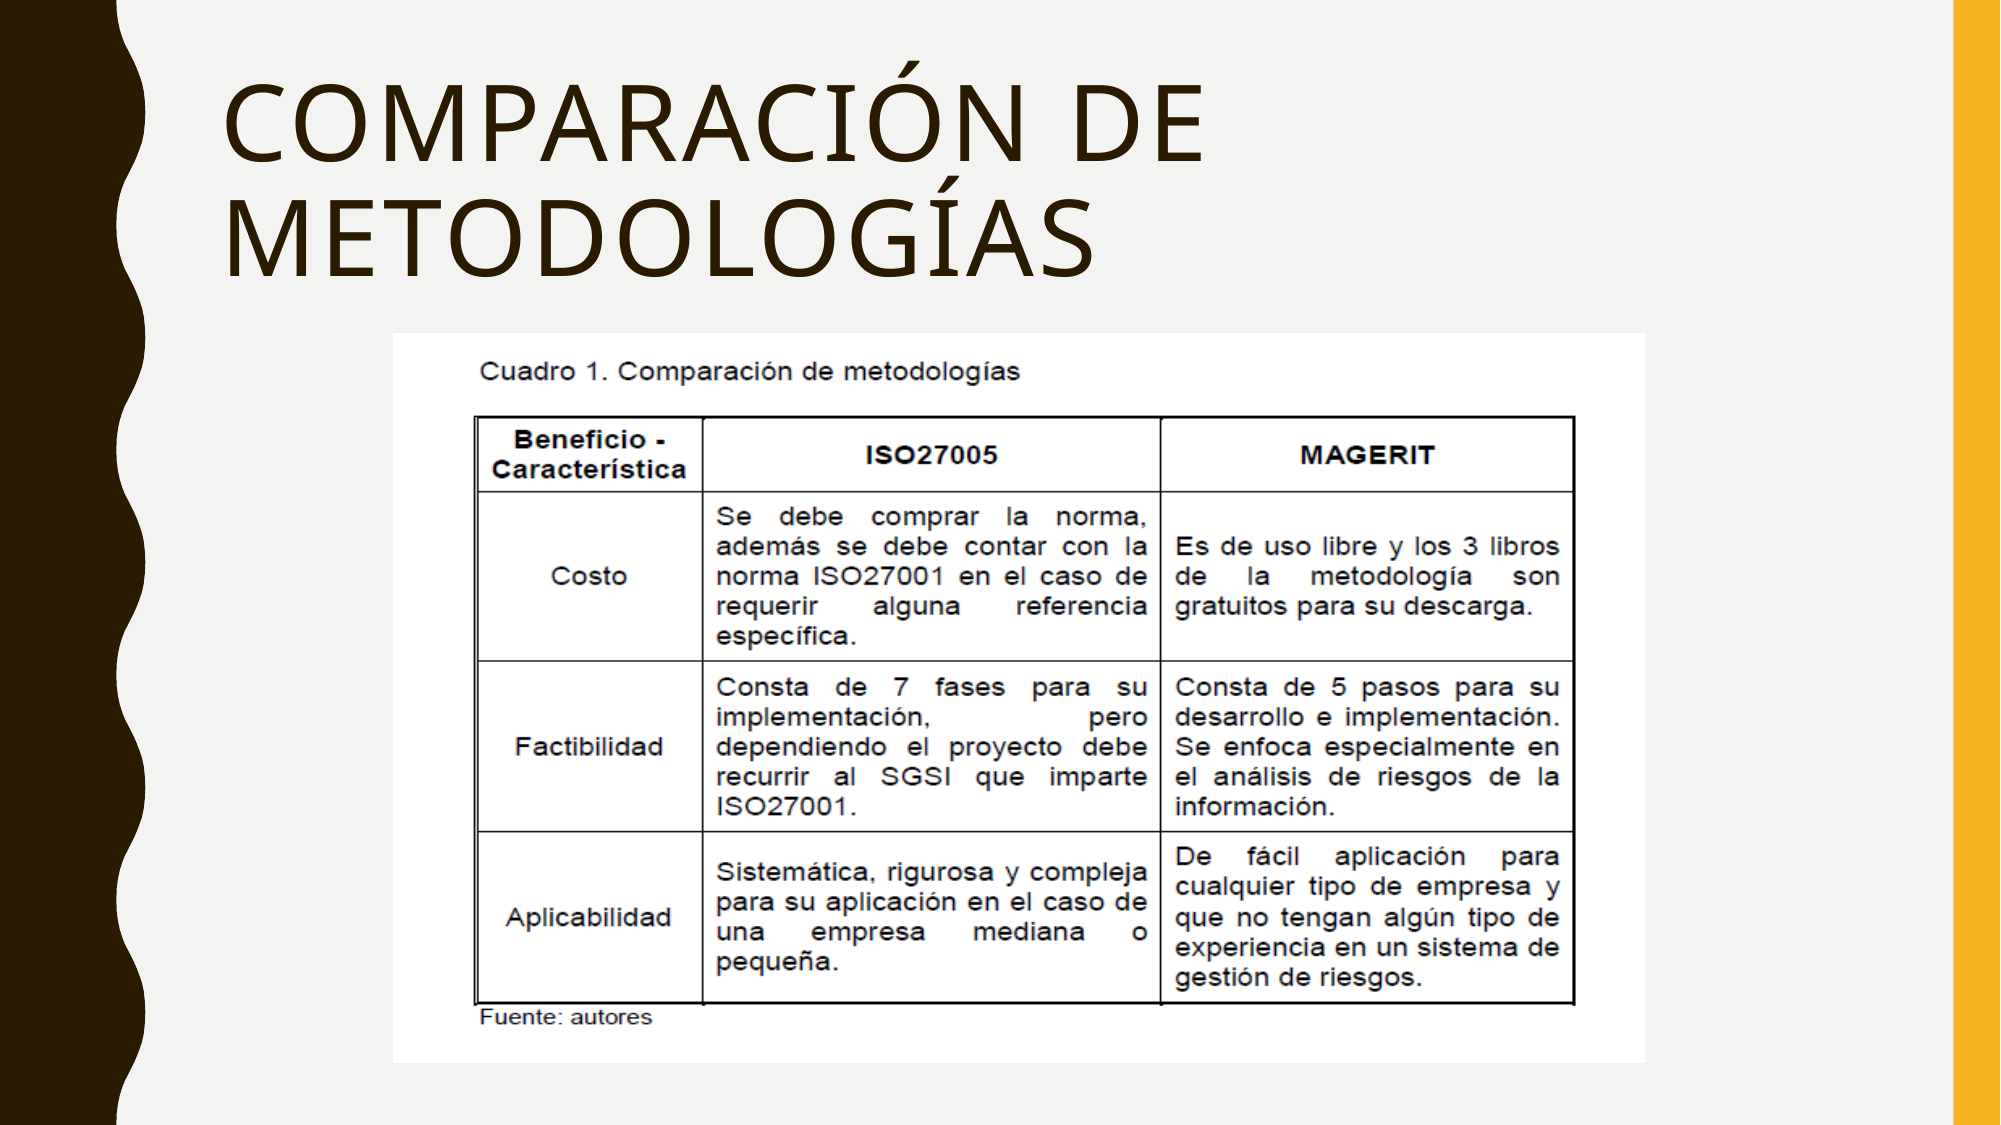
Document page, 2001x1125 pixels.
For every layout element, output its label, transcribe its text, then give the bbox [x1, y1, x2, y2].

title Comparación de metodologías [205, 62, 1875, 308]
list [393, 333, 1646, 1063]
